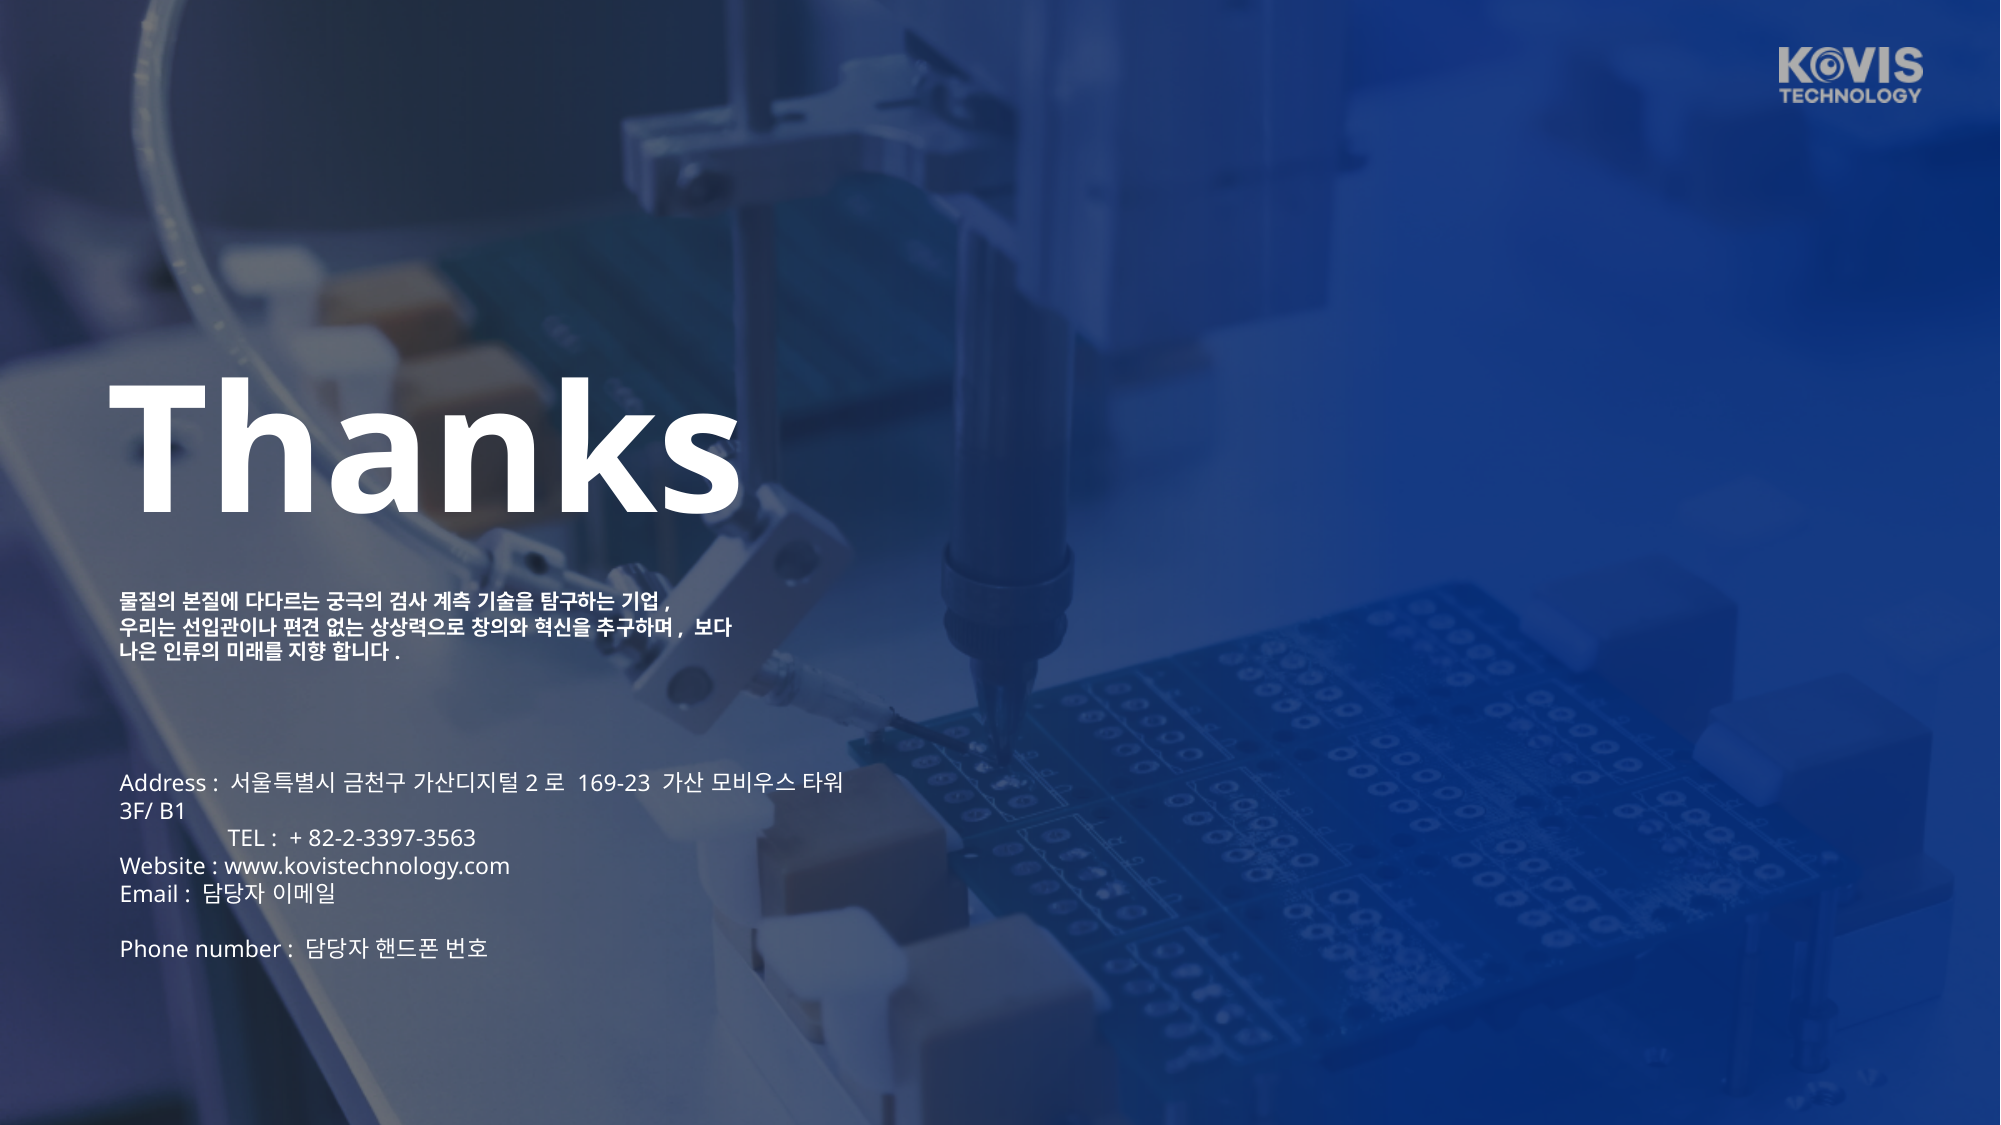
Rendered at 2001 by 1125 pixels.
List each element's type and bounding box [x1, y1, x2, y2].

picture [0, 0, 2000, 1125]
text_box [1779, 47, 1923, 103]
